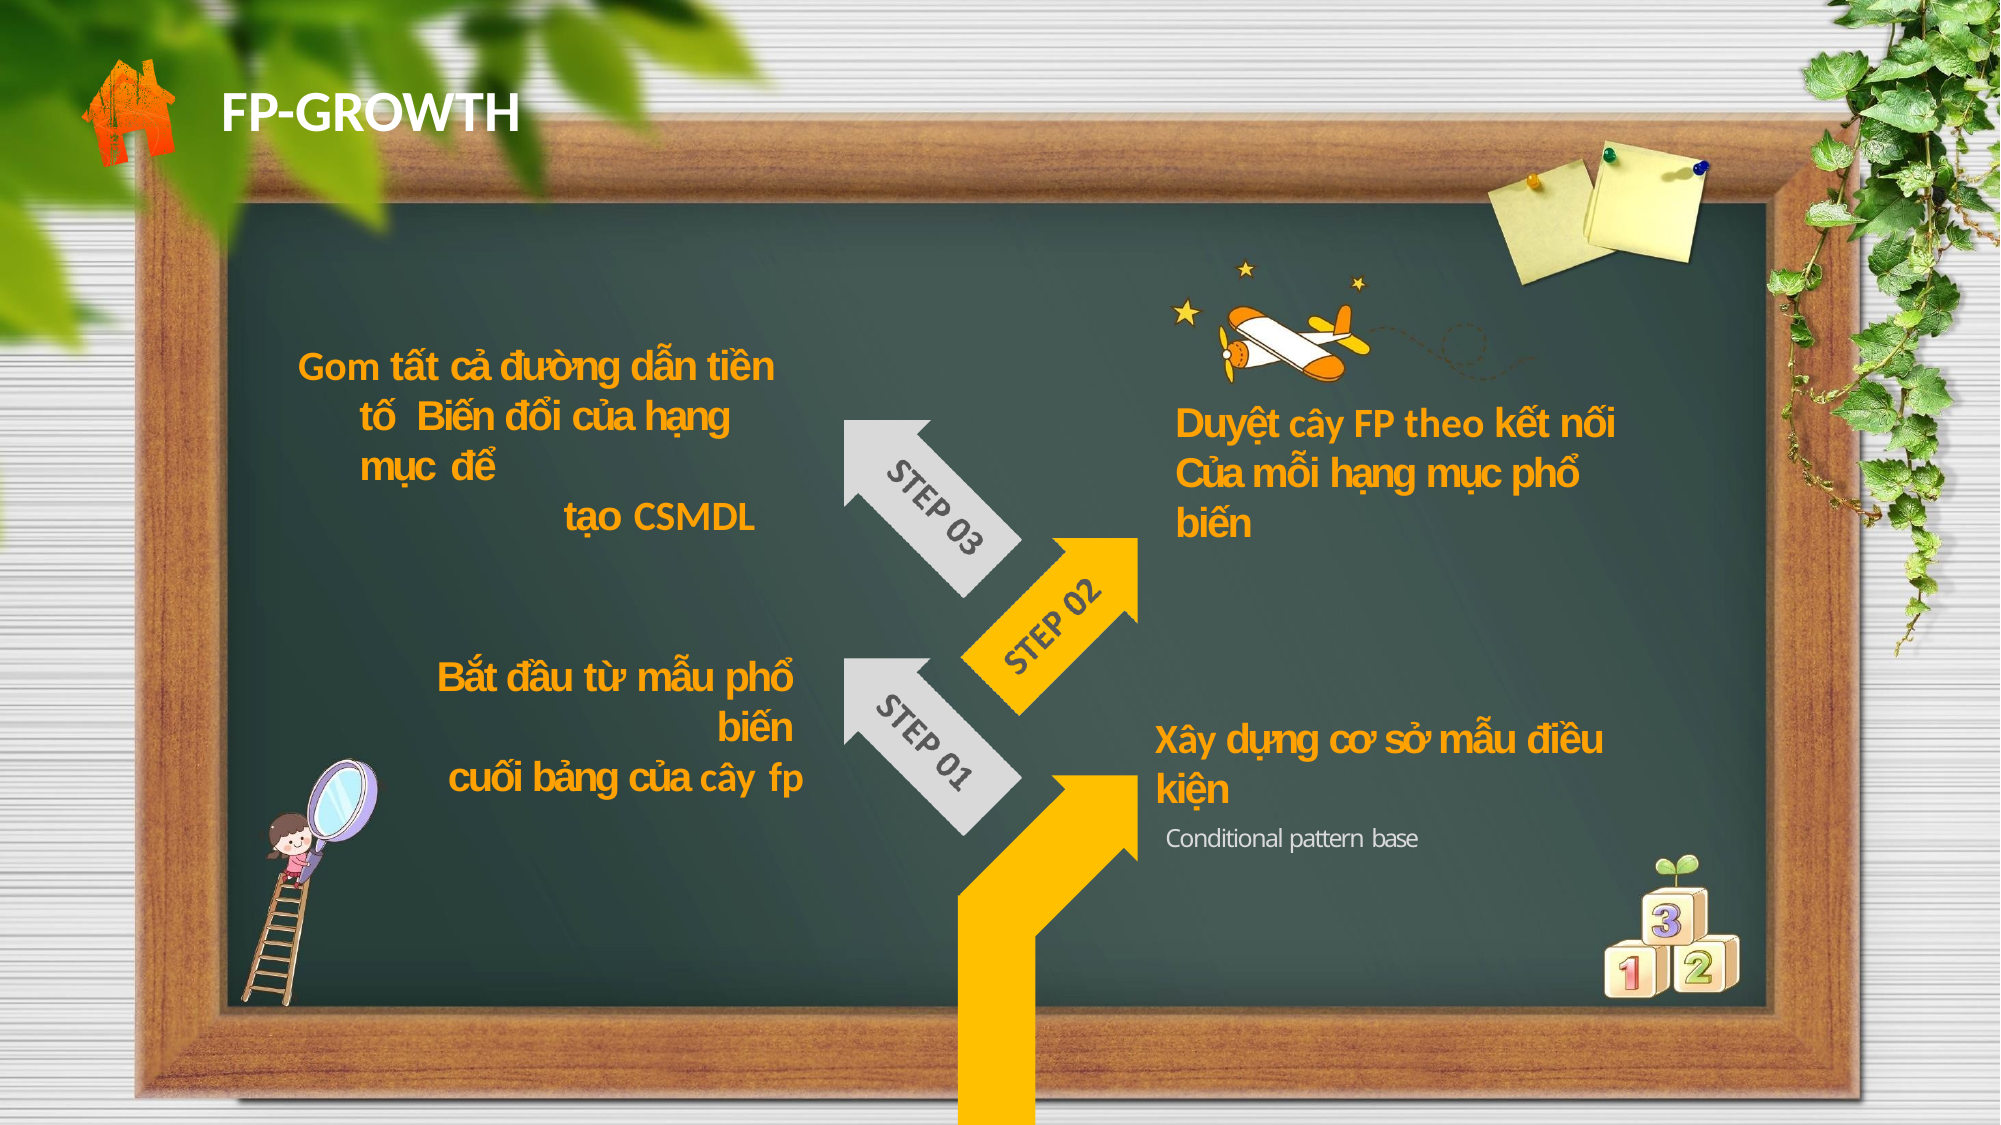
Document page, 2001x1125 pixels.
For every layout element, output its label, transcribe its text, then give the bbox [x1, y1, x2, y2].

text_box Duyệt cây FP theo kết nối Của mỗi hạng mục phổ biến [1173, 393, 1658, 546]
text_box Xây dựng cơ sở mẫu điều kiện Conditional pattern base [1153, 693, 1682, 853]
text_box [843, 420, 1138, 1125]
text_box Bắt đầu từ mẫu phổ biến cuối bảng của cây fp [358, 648, 805, 801]
text_box Gom tất cả đường dẫn tiền tố Biến đổi của hạng mục để tạo CSMDL [296, 337, 815, 540]
picture [0, 0, 2000, 1125]
text_box FP-GROWTH [219, 70, 650, 144]
